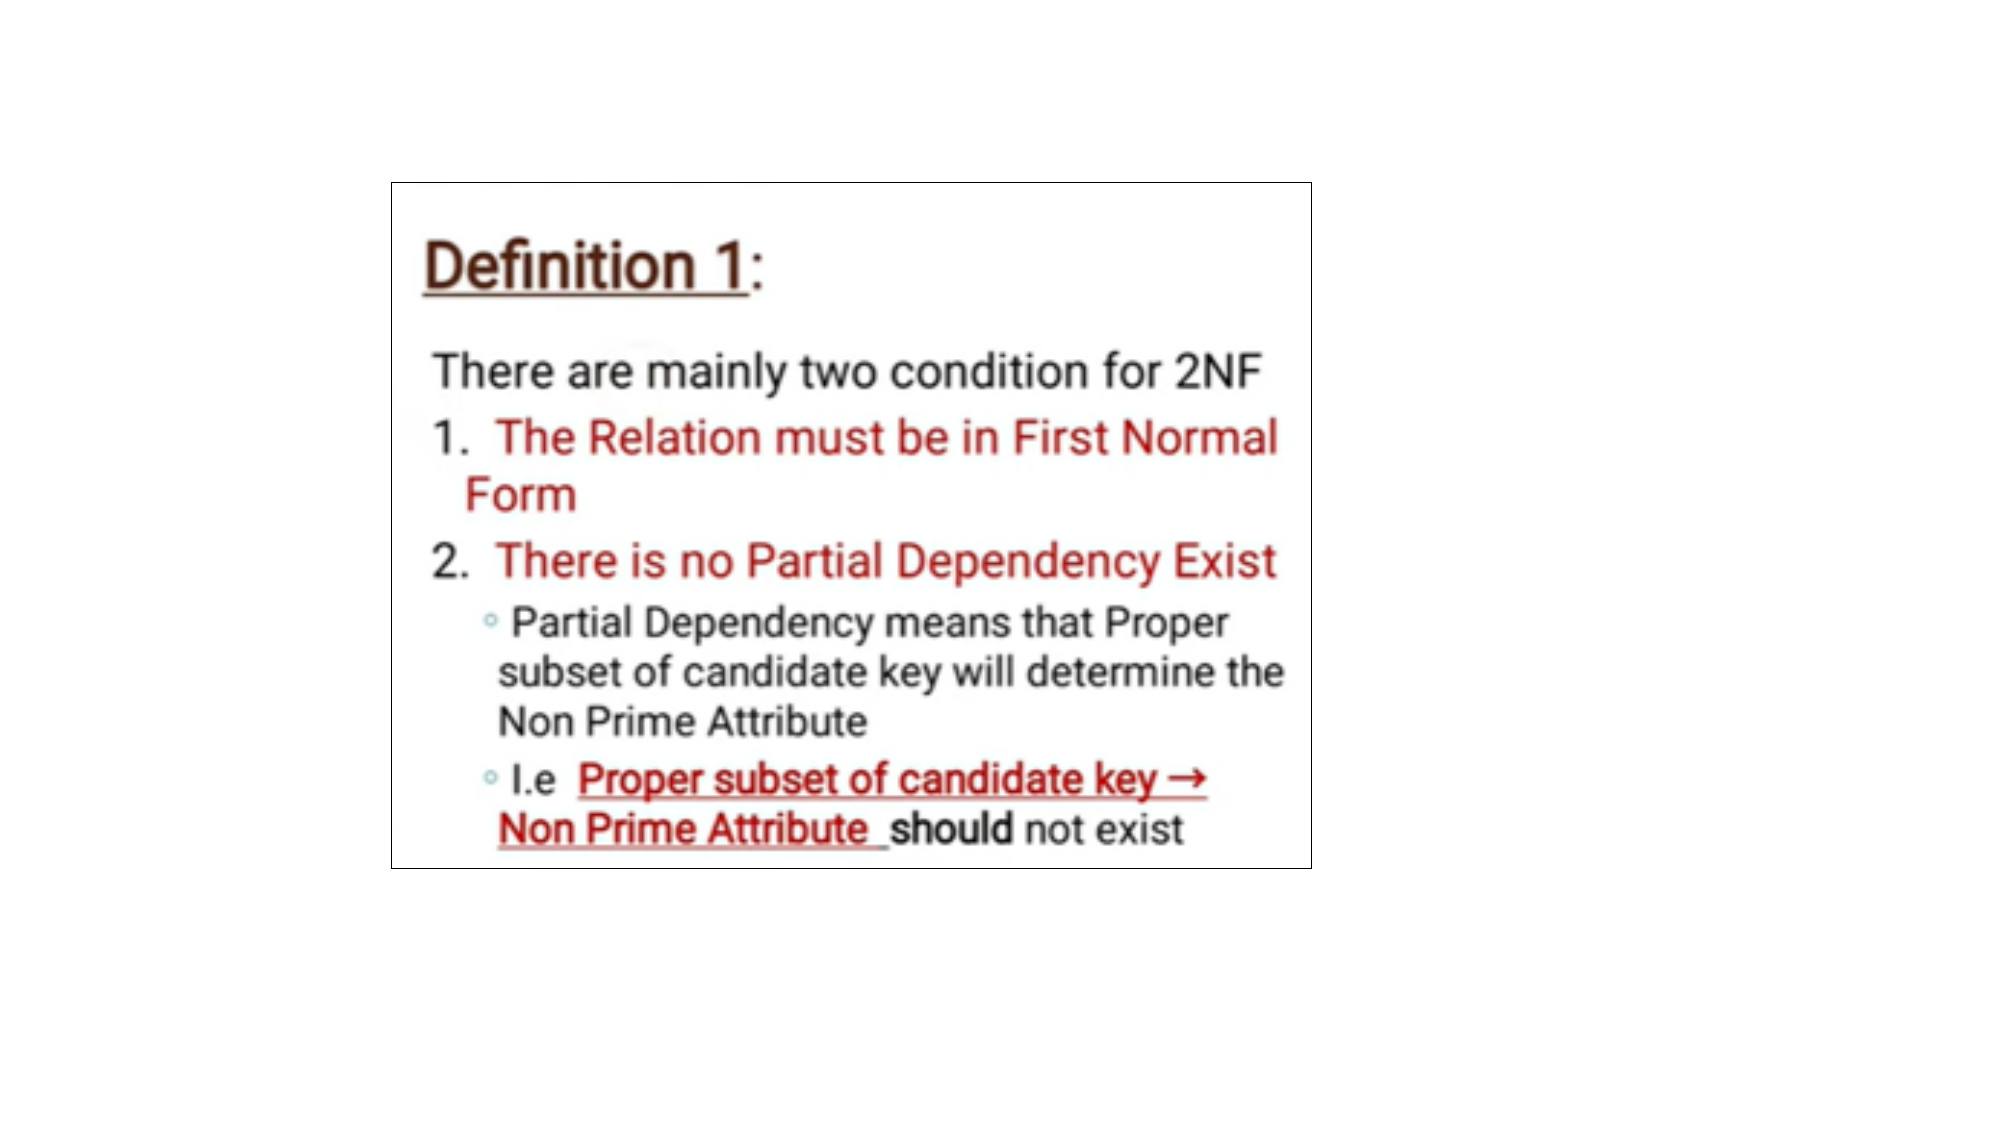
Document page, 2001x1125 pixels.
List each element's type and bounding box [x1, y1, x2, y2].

picture [390, 182, 1312, 869]
